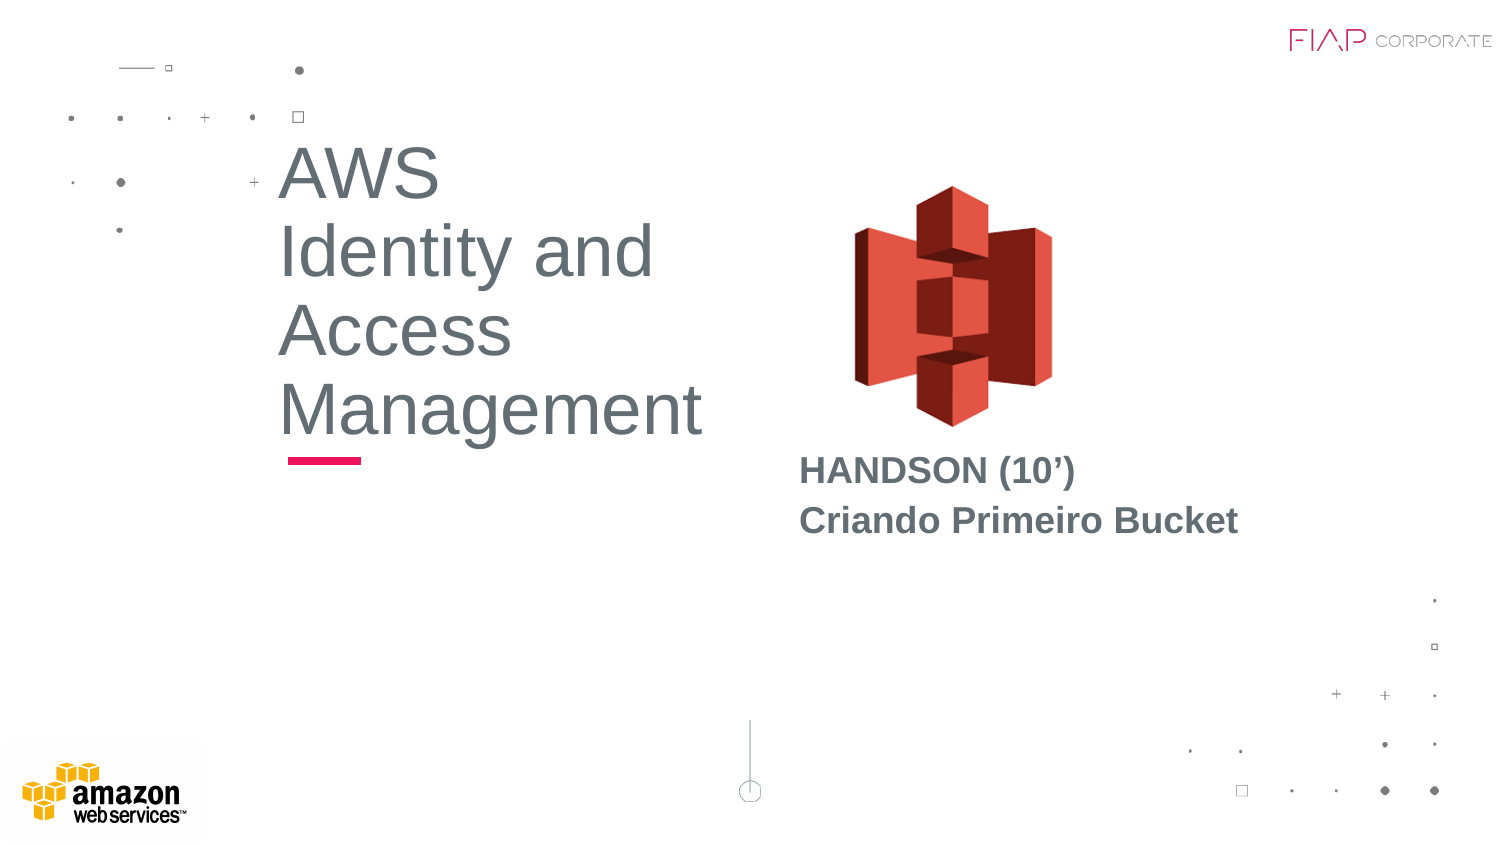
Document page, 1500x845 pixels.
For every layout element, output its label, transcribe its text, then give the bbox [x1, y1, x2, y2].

picture [4, 16, 1500, 845]
text_box HANDSON (10’) Criando Primeiro Bucket [784, 434, 1319, 549]
text_box AWS Identity and Access Management [263, 127, 785, 458]
